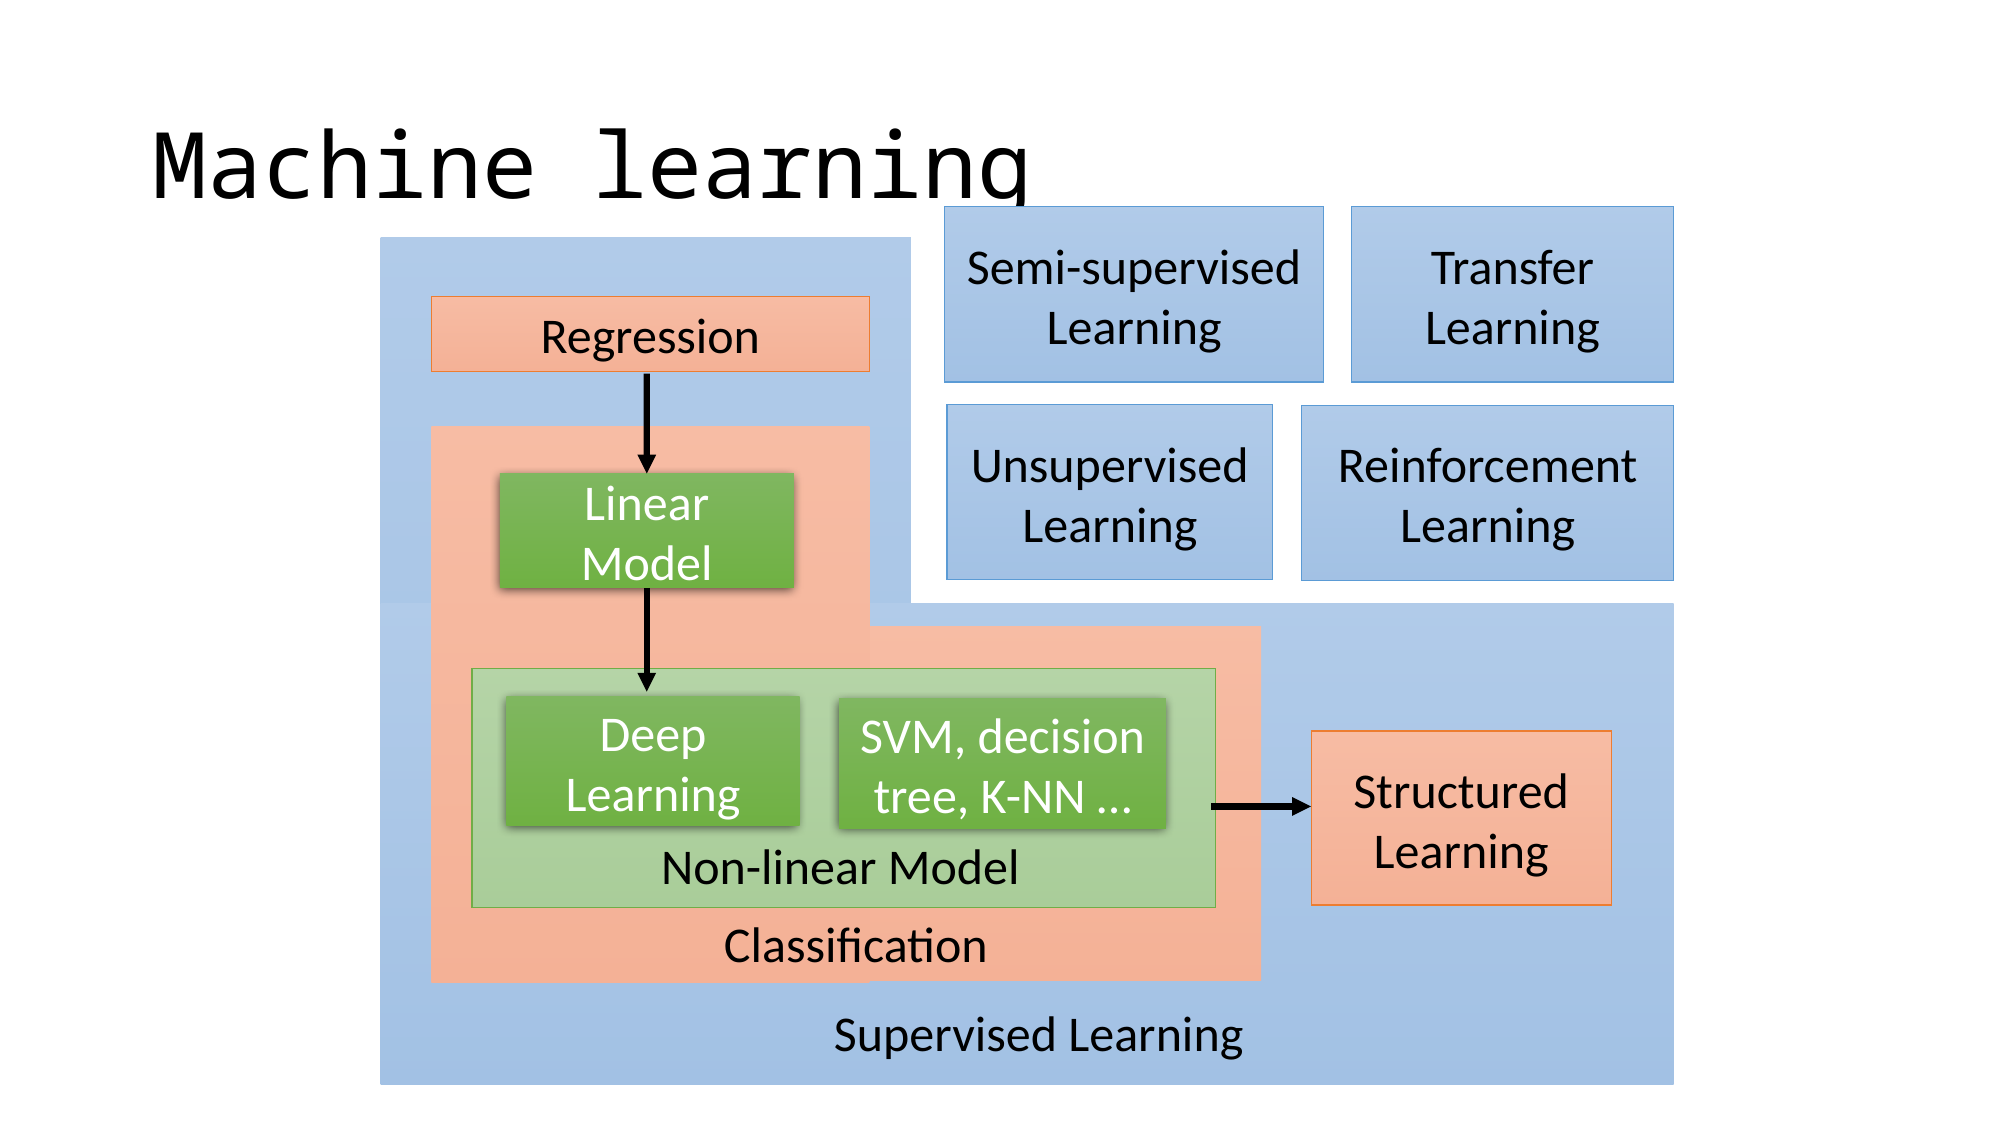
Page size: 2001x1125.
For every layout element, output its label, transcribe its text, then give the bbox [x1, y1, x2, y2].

text_box Non-linear Model [632, 826, 1048, 902]
text_box Structured Learning [1311, 730, 1612, 906]
text_box [471, 668, 1216, 908]
text_box Semi-supervised Learning [944, 206, 1324, 382]
title Machine learning [137, 59, 1863, 278]
text_box Regression [431, 296, 870, 372]
text_box Supervised Learning [759, 993, 1318, 1069]
text_box [870, 810, 1262, 981]
text_box Transfer Learning [1351, 206, 1674, 382]
text_box [380, 603, 1674, 1085]
text_box Linear Model [499, 473, 794, 588]
text_box Deep Learning [506, 696, 800, 826]
text_box Reinforcement Learning [1301, 405, 1674, 581]
text_box Classification [688, 908, 1024, 980]
text_box Unsupervised Learning [947, 404, 1273, 580]
text_box SVM, decision tree, K-NN … [839, 698, 1166, 829]
text_box [870, 626, 1262, 803]
text_box [380, 237, 911, 603]
text_box [431, 426, 870, 983]
